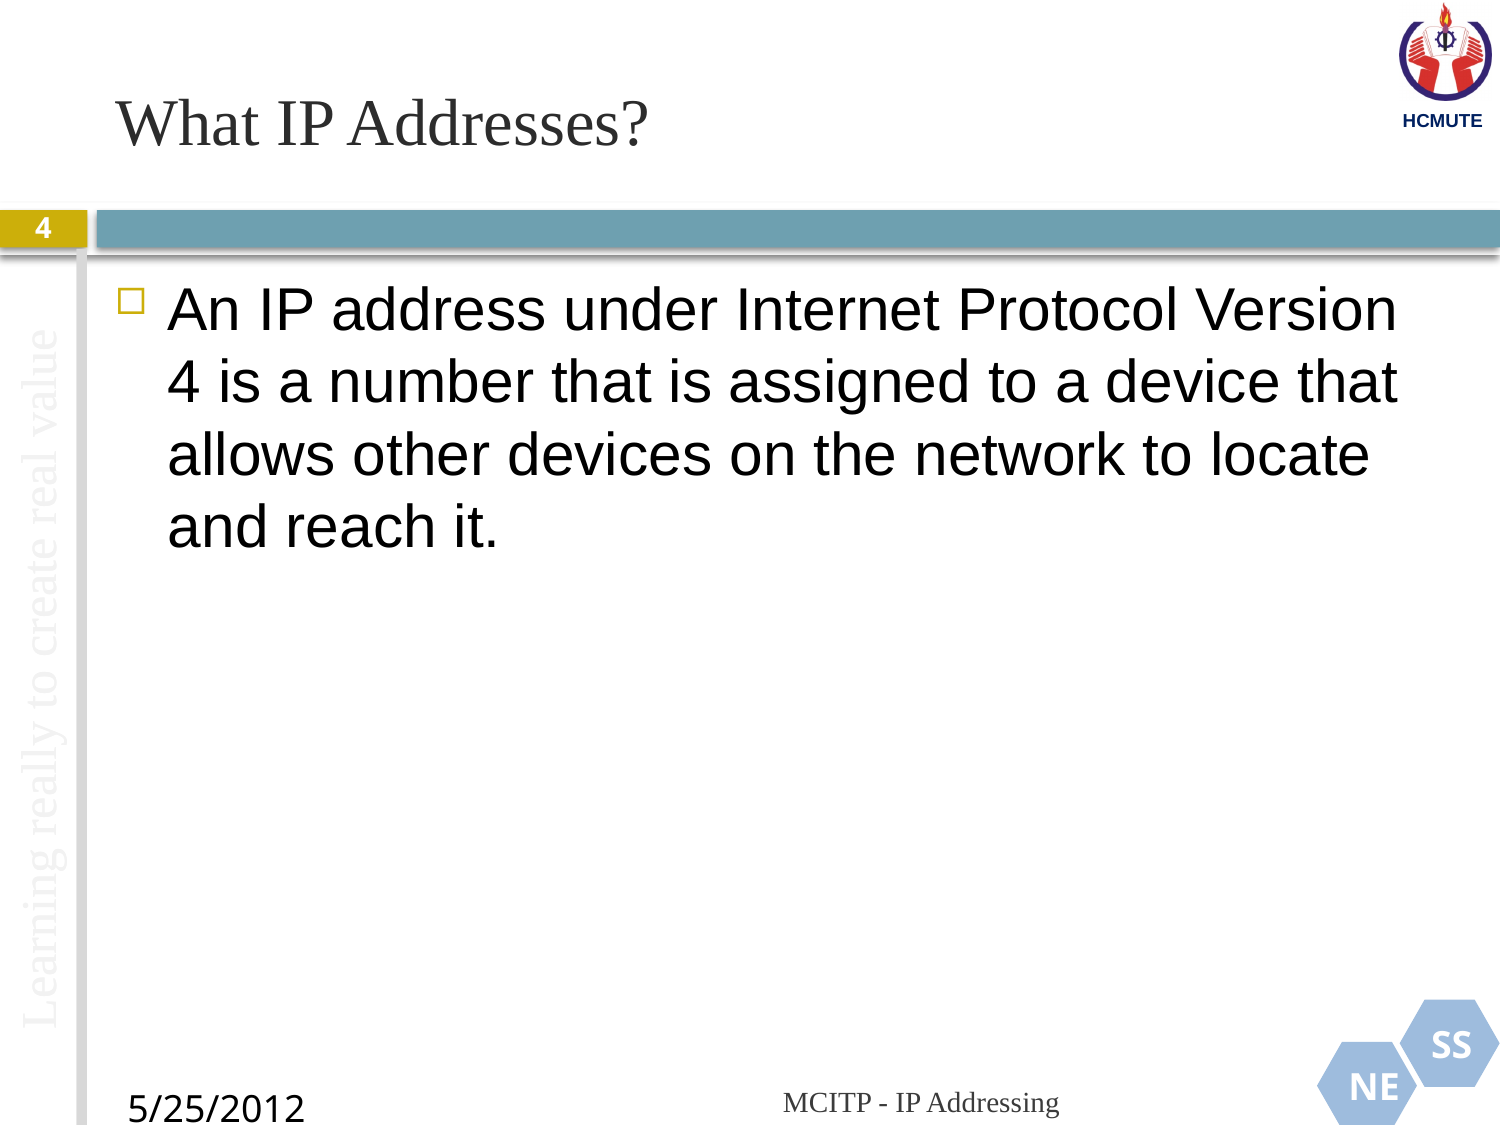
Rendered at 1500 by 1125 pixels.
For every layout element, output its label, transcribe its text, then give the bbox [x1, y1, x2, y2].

footer MCITP - IP Addressing [512, 1077, 1075, 1125]
slide_number 4 [0, 208, 87, 249]
list An IP address under Internet Protocol Version 4 is a number that is assigned to a device that allows other devices on the network to locate and reach it. [100, 262, 1438, 1000]
picture [1399, 2, 1492, 101]
title What IP Addresses? [100, 37, 1438, 200]
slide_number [112, 1077, 425, 1125]
